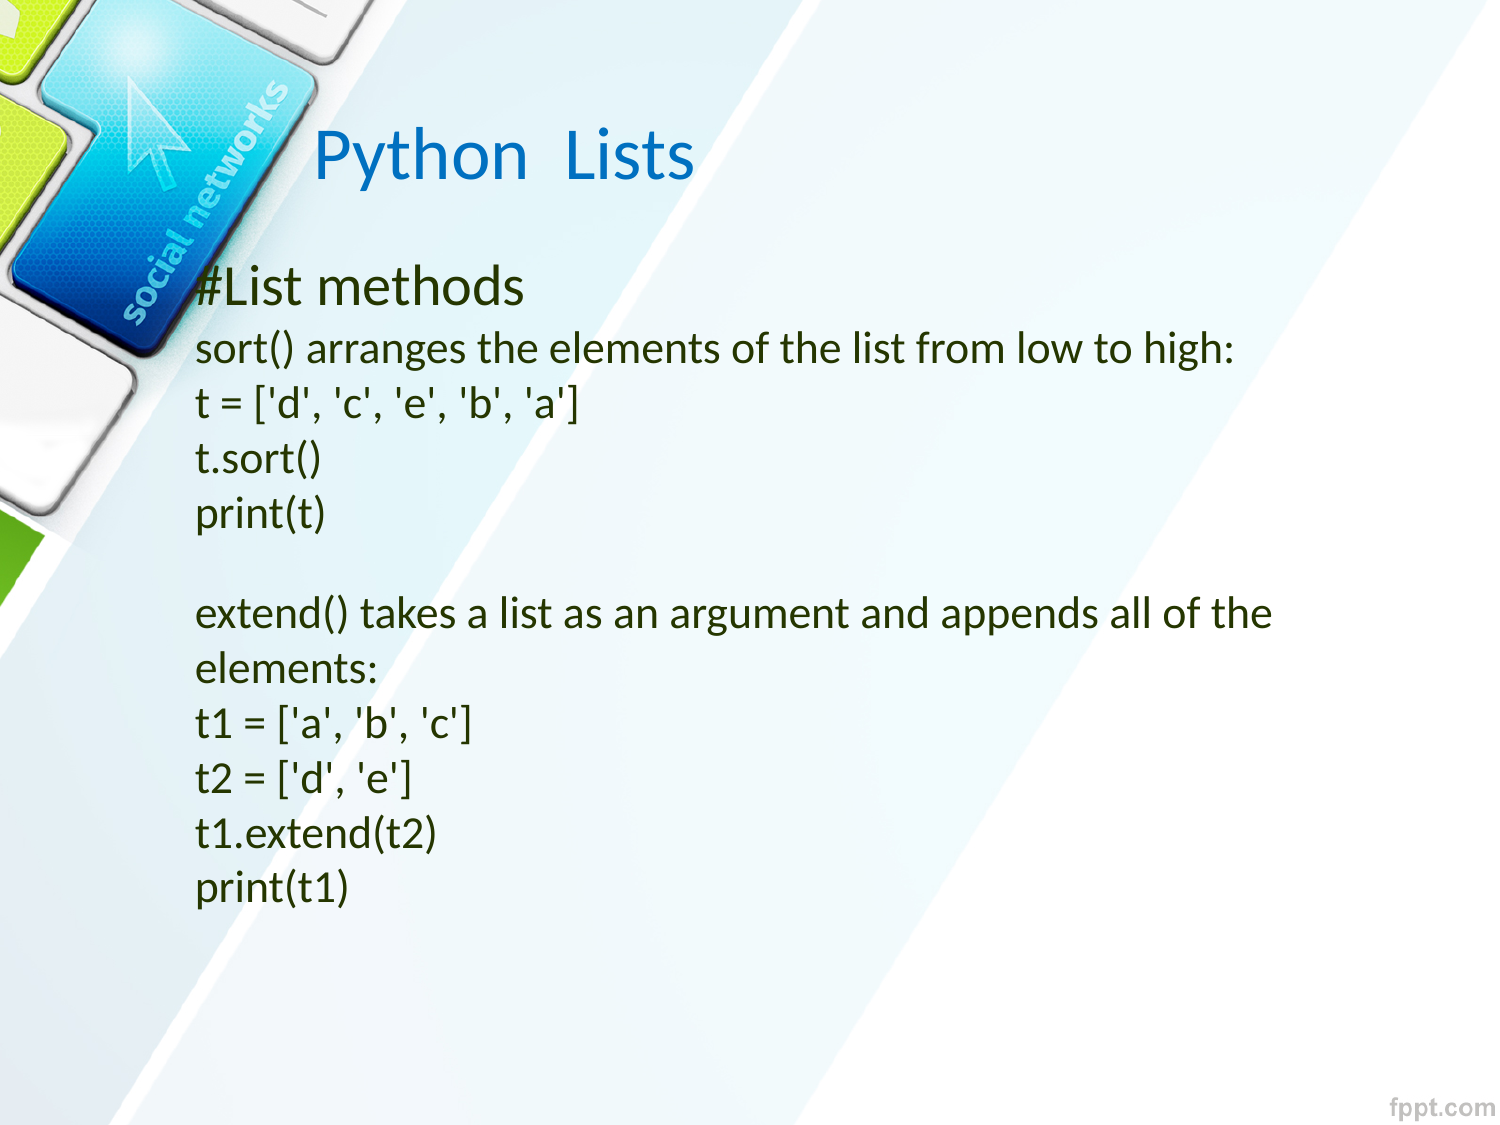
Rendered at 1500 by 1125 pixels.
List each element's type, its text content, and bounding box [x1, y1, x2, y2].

text_box Python Lists [299, 86, 1427, 212]
picture [0, 0, 1500, 1125]
text_box #List methods sort() arranges the elements of the list from low to high: t = ['d', 'c', 'e', 'b', 'a'] t.sort() print(t) extend() takes a list as an argument and appends all of the elements: t1 = ['a', 'b', 'c'] t2 = ['d', 'e'] t1.extend(t2) print(t1) [180, 239, 1470, 1065]
